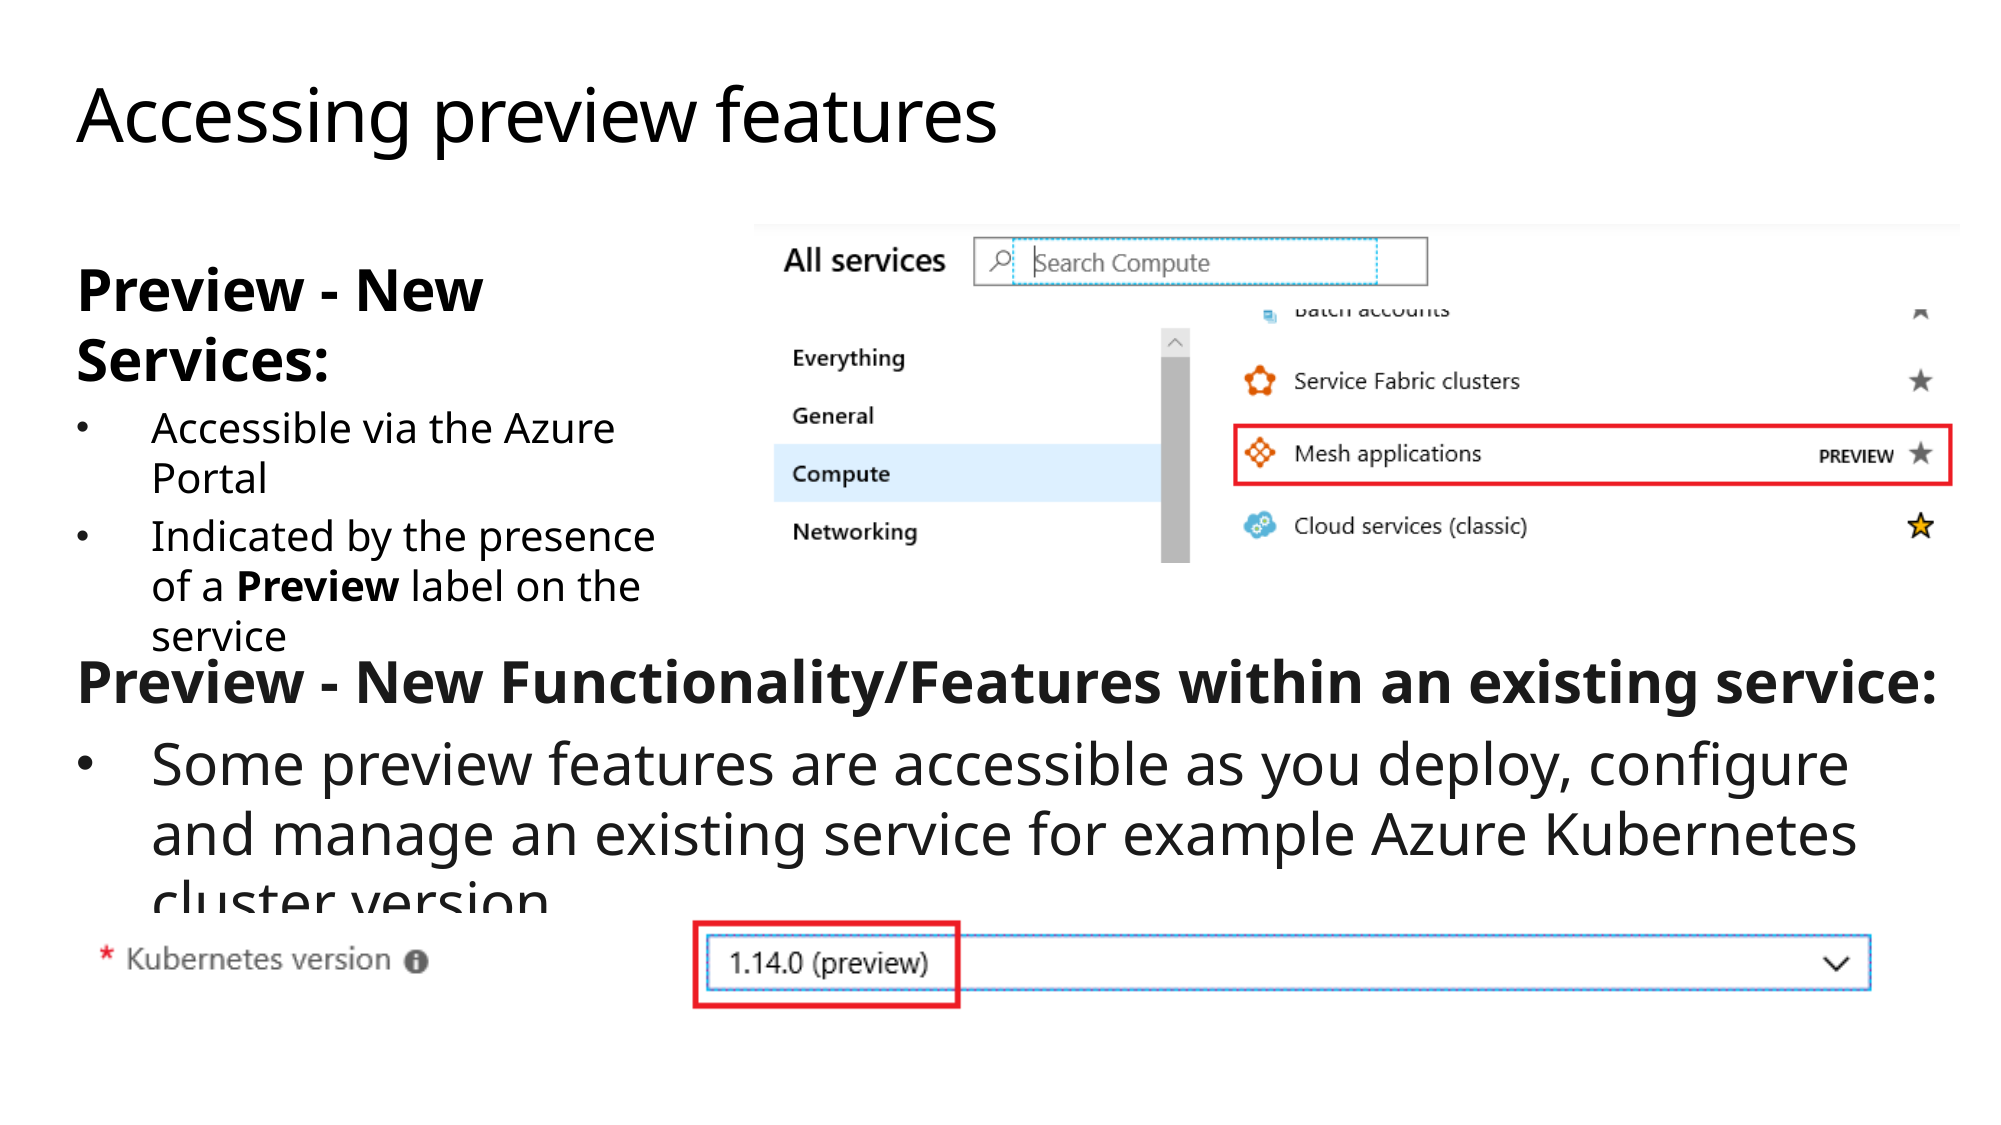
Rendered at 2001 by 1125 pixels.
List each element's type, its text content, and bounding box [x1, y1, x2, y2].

picture [93, 913, 1907, 1019]
picture [754, 224, 1960, 563]
text_box Preview - New Functionality/Features within an existing service: Some preview features are accessible as you deploy, configure and manage an existing service for example Azure Kubernetes cluster version [76, 645, 1940, 937]
list Preview - New Services: Accessible via the Azure Portal Indicated by the presence of a Preview label on the service [76, 253, 706, 566]
title Accessing preview features [76, 67, 1884, 158]
